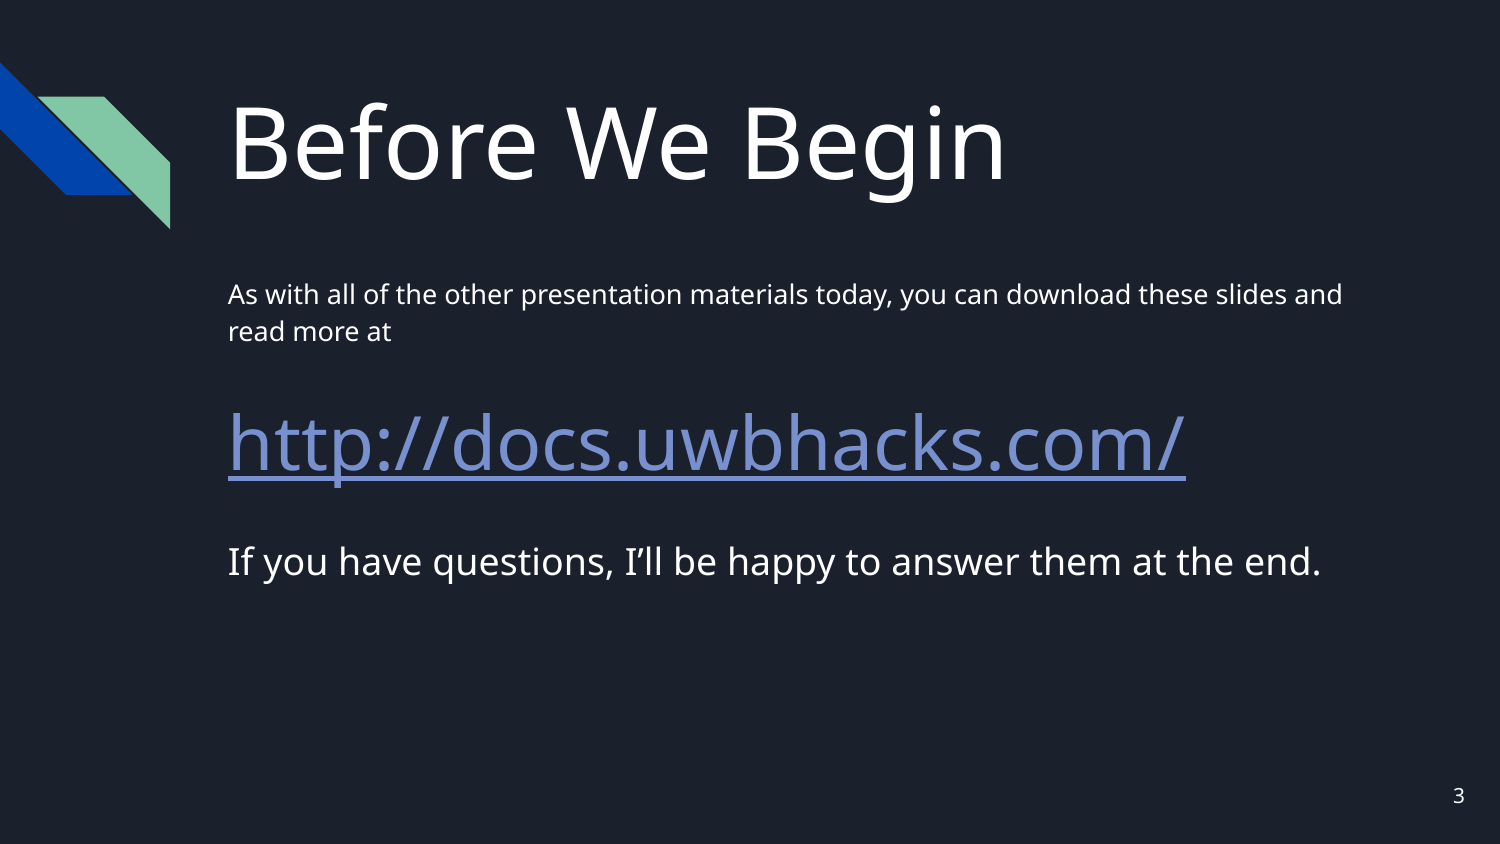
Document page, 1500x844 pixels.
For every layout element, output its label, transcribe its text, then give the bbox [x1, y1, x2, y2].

list As with all of the other presentation materials today, you can download these slides and read more at http://docs.uwbhacks.com/ If you have questions, I’ll be happy to answer them at the end. [212, 257, 1368, 735]
slide_number ‹#› [1389, 764, 1480, 830]
title Before We Begin [212, 64, 1368, 215]
